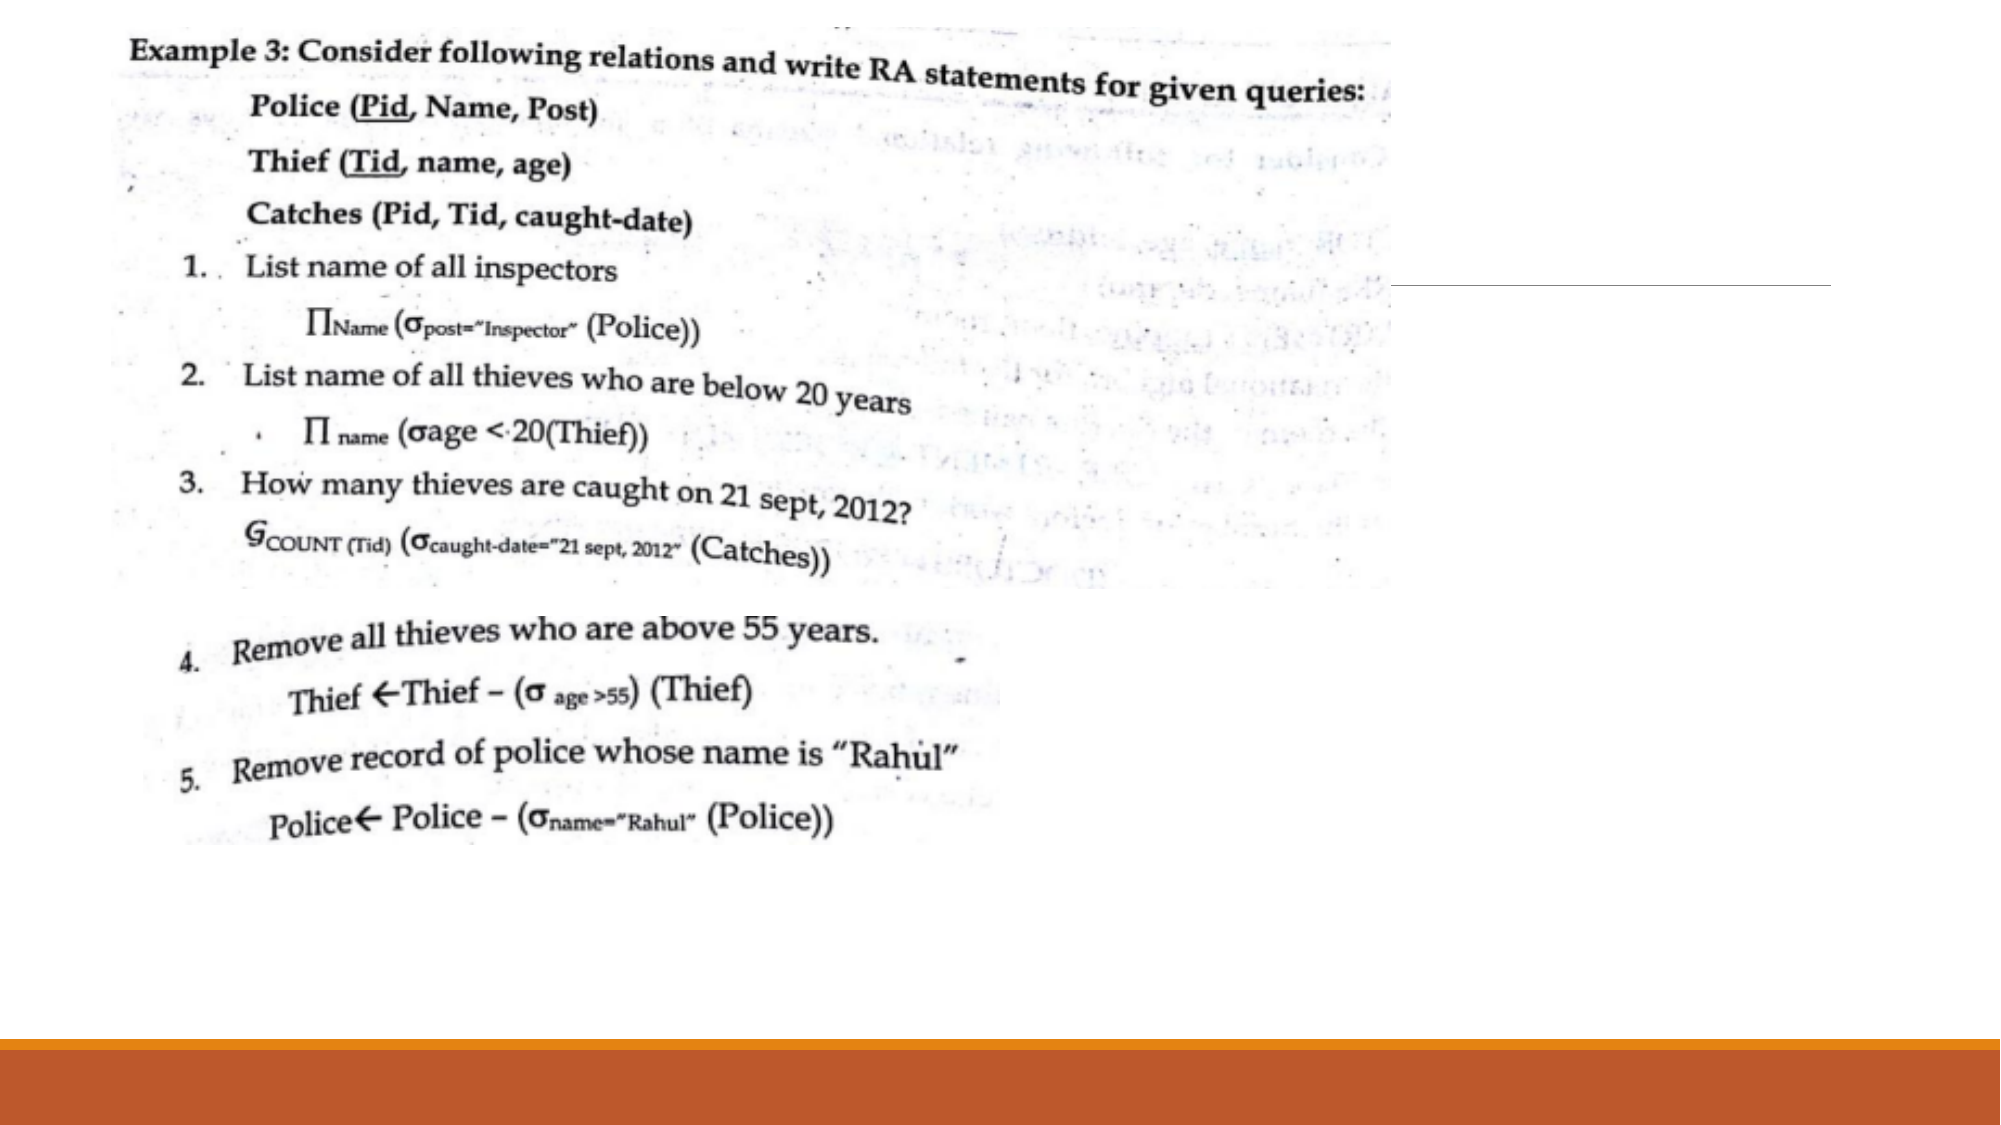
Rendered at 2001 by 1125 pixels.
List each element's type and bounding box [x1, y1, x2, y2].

picture [143, 615, 1001, 845]
picture [111, 26, 1392, 590]
